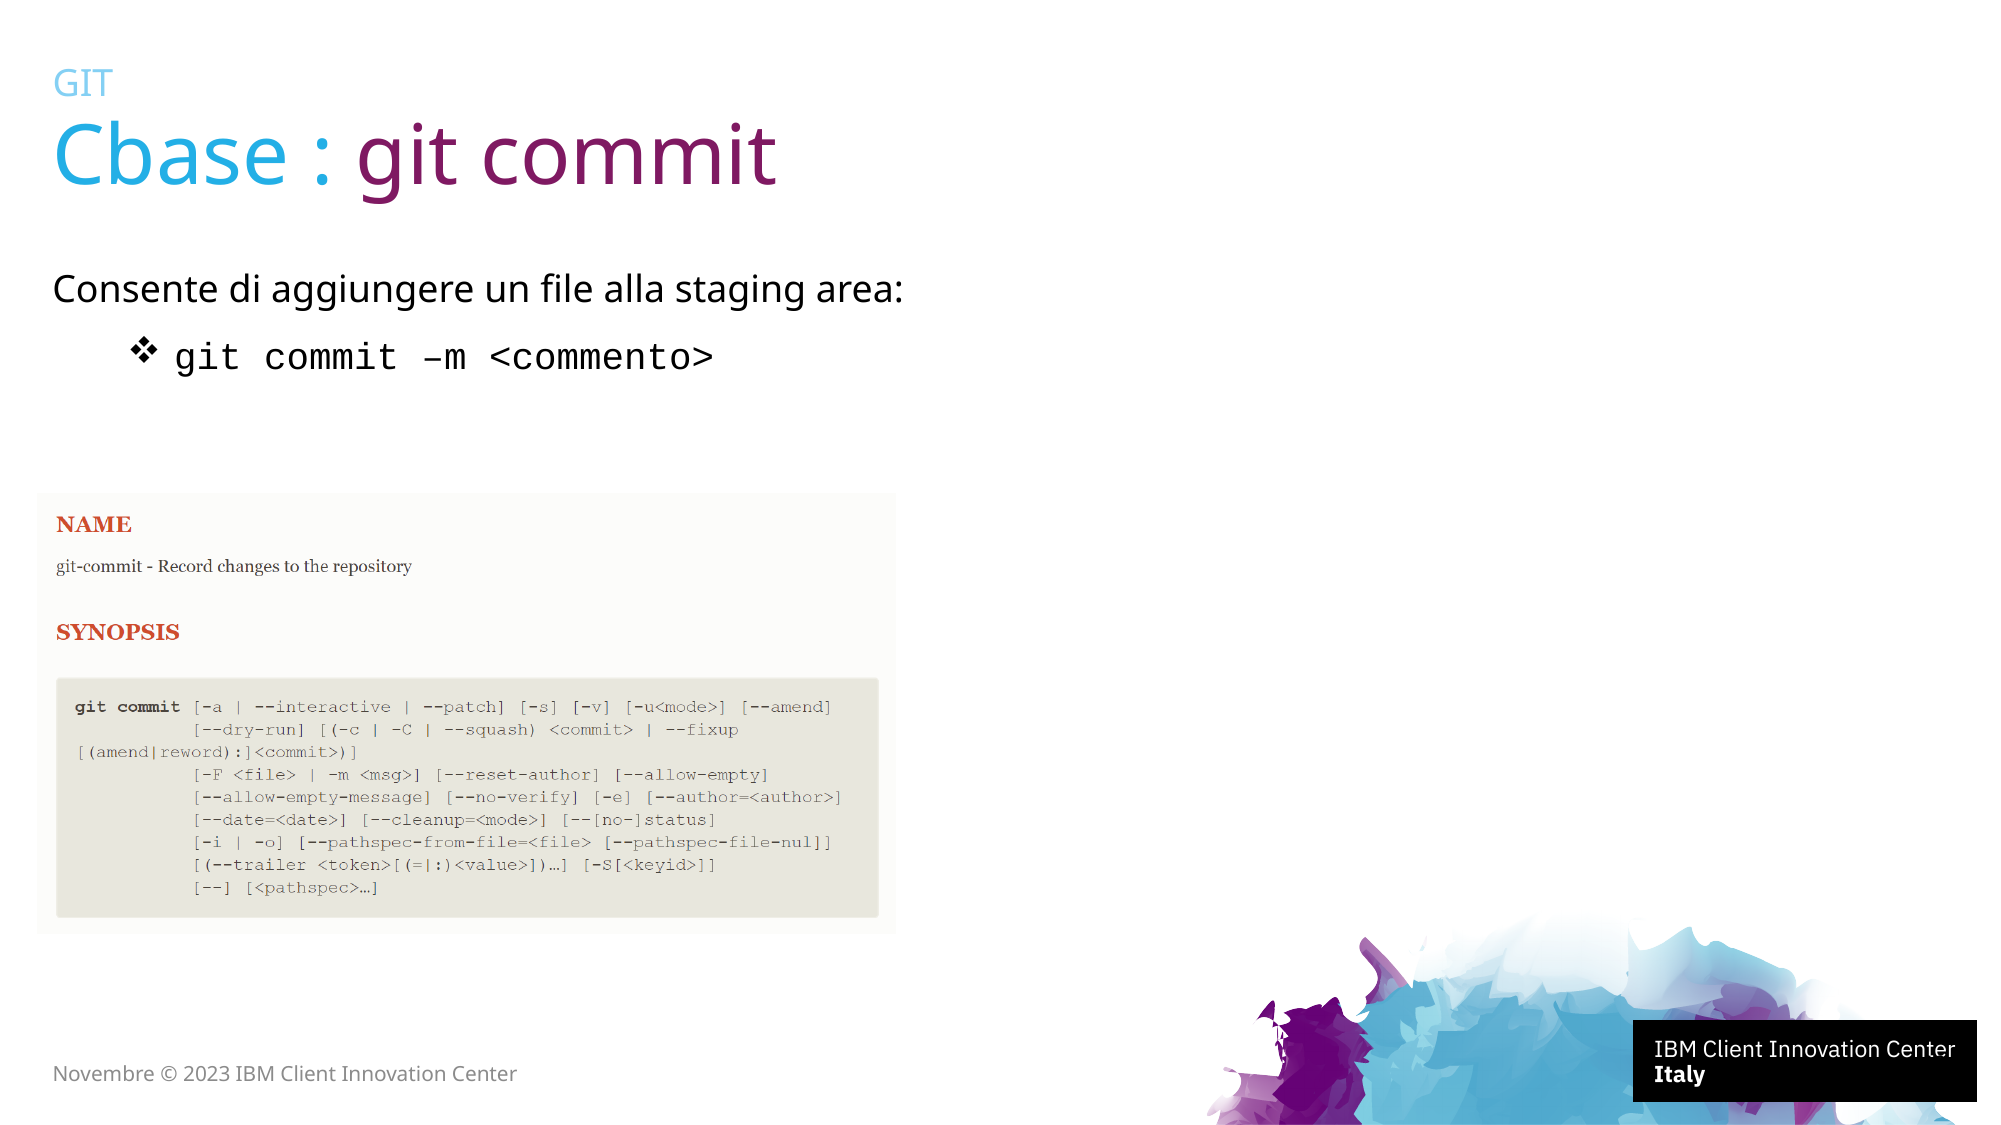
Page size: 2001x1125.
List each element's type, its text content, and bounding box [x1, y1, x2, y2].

text_box 20 [1881, 1039, 1961, 1085]
text_box Consente di aggiungere un file alla staging area: git commit –m <commento> [37, 234, 1882, 551]
footer Novembre © 2023 IBM Client Innovation Center [37, 1042, 1000, 1103]
title Cbase : git commit [37, 105, 1469, 211]
picture [37, 493, 896, 934]
list GIT [37, 56, 713, 106]
picture [1166, 850, 1977, 1125]
